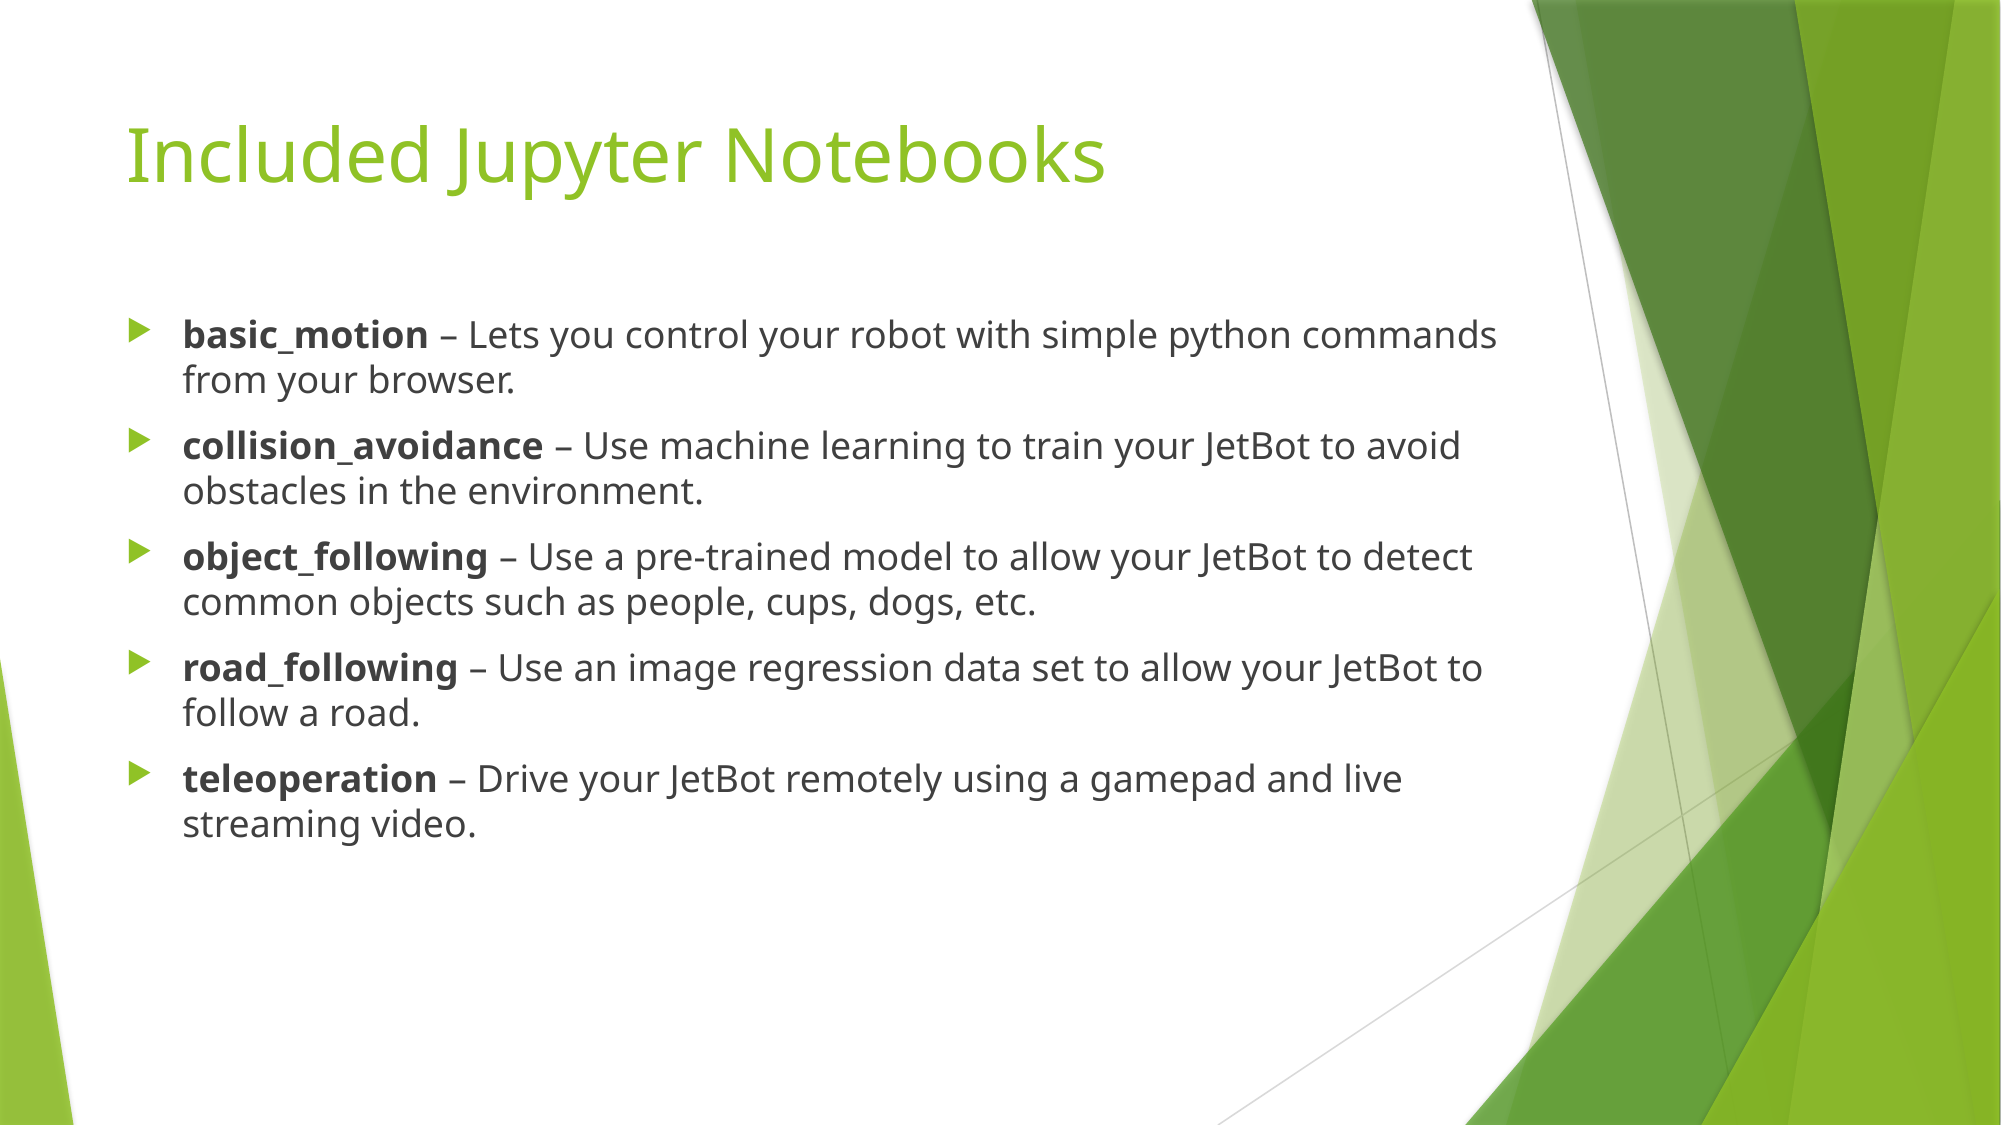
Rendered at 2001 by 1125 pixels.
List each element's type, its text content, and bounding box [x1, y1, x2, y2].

list basic_motion – Lets you control your robot with simple python commands from your browser. collision_avoidance – Use machine learning to train your JetBot to avoid obstacles in the environment. object_following – Use a pre-trained model to allow your JetBot to detect common objects such as people, cups, dogs, etc. road_following – Use an image regression data set to allow your JetBot to follow a road. teleoperation – Drive your JetBot remotely using a gamepad and live streaming video. [111, 303, 1522, 941]
title Included Jupyter Notebooks [111, 99, 1522, 303]
